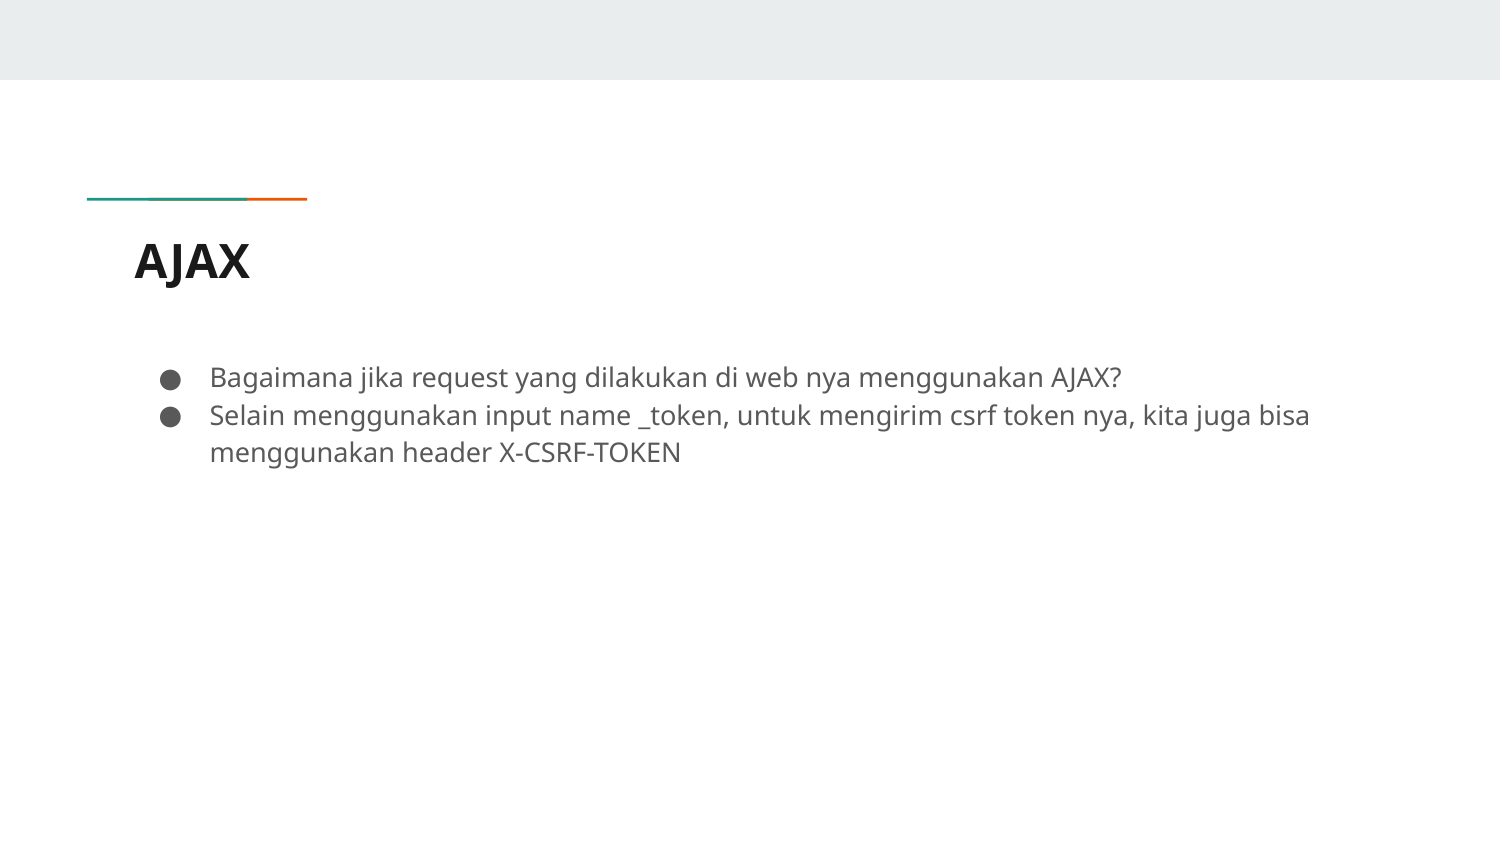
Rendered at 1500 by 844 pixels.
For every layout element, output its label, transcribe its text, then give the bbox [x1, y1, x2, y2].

title AJAX [119, 216, 1381, 305]
list Bagaimana jika request yang dilakukan di web nya menggunakan AJAX? Selain menggunakan input name _token, untuk mengirim csrf token nya, kita juga bisa menggunakan header X-CSRF-TOKEN [119, 341, 1381, 712]
